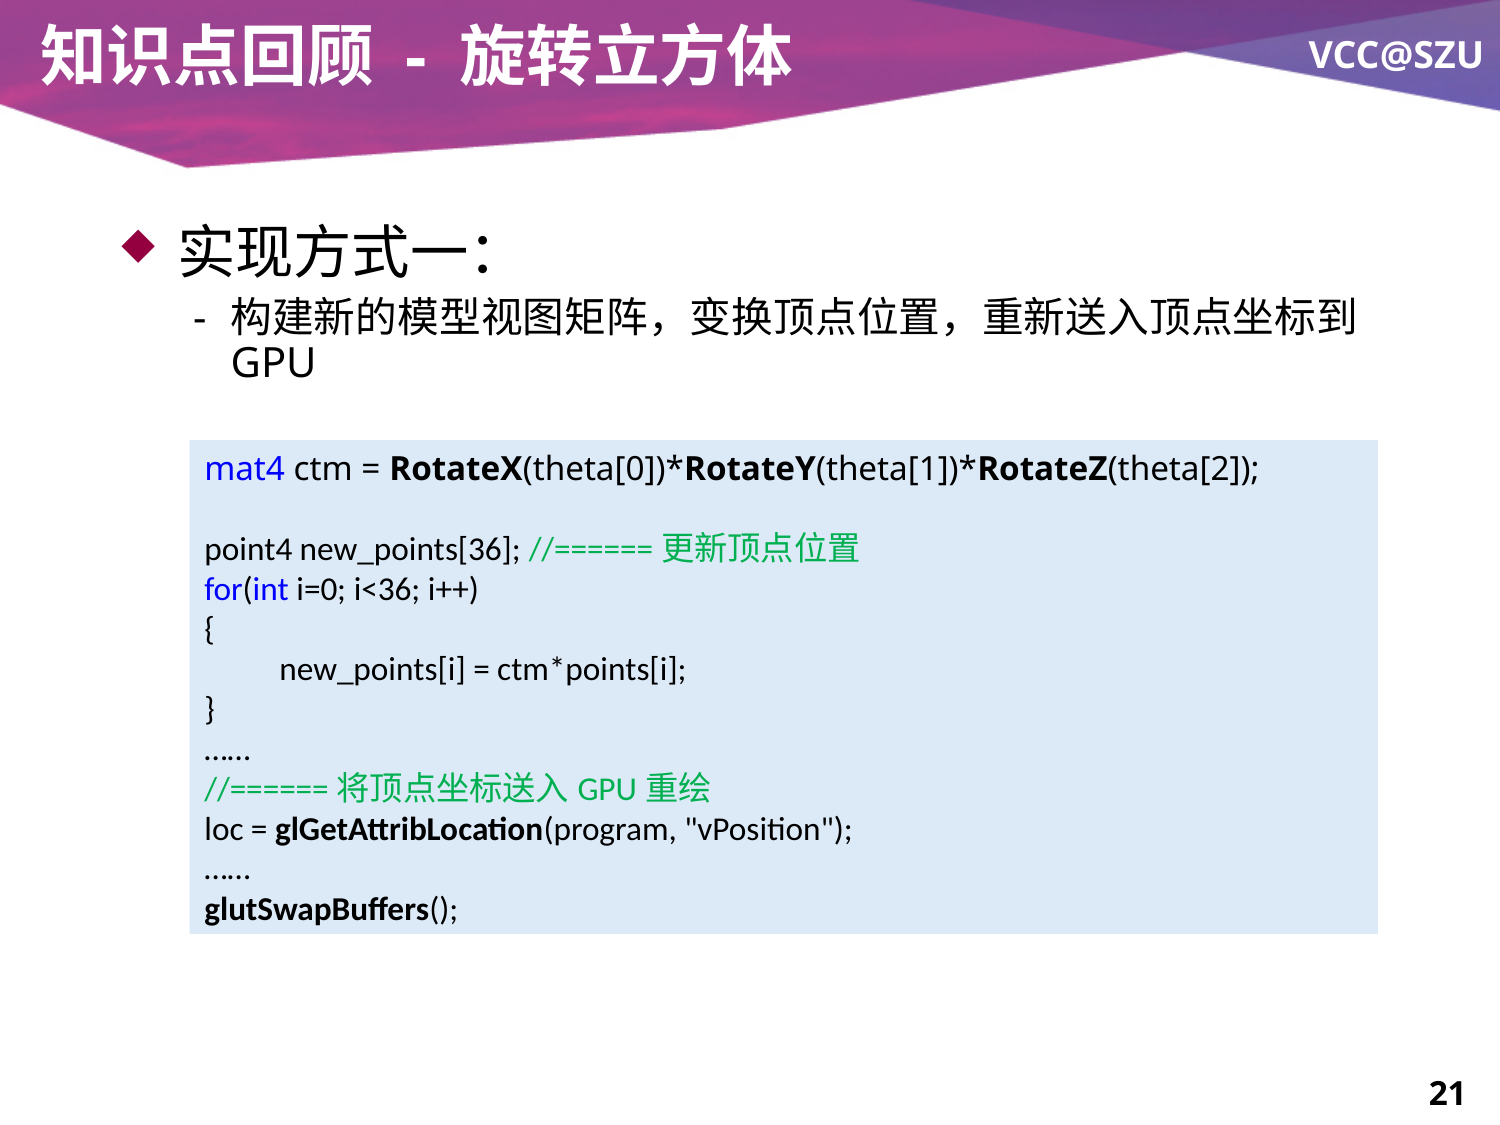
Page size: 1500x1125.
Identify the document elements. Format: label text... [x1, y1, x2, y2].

slide_number 21 [1384, 1065, 1500, 1125]
text_box mat4 ctm = RotateX(theta[0])*RotateY(theta[1])*RotateZ(theta[2]); point4 new_points[36]; //======更新顶点位置 for(int i=0; i<36; i++) { new_points[i] = ctm*points[i]; } …… //======将顶点坐标送入GPU重绘 loc = glGetAttribLocation(program, "vPosition"); …… glutSwapBuffers(); [189, 440, 1378, 934]
title 知识点回顾 - 旋转立方体 [25, 15, 1320, 104]
list 实现方式一： 构建新的模型视图矩阵，变换顶点位置，重新送入顶点坐标到GPU [103, 216, 1397, 930]
picture [0, 0, 1500, 1125]
